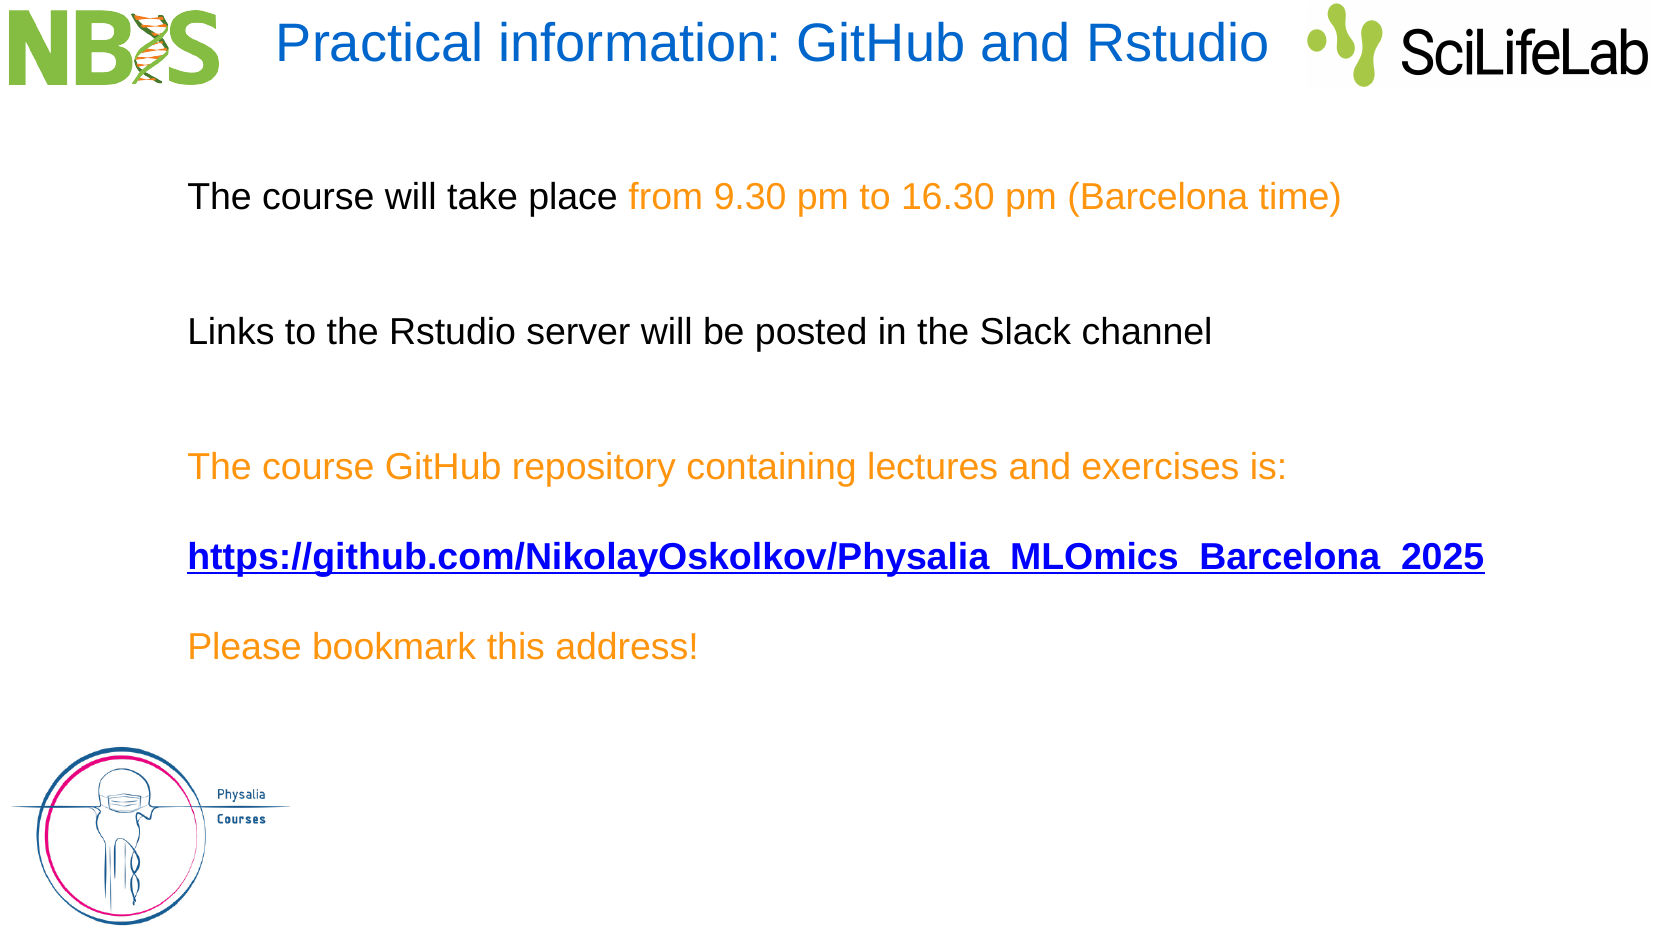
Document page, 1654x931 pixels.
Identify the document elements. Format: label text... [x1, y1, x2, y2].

picture [9, 10, 219, 85]
text_box The course will take place from 9.30 pm to 16.30 pm (Barcelona time) Links to the Rstudio server will be posted in the Slack channel The course GitHub repository containing lectures and exercises is: https://github.com/NikolayOskolkov/Physalia_MLOmics_Barcelona_2025 Please bookmark this address! [172, 164, 1538, 642]
text_box Practical information: GitHub and Rstudio [286, 1, 1261, 77]
picture [3, 741, 300, 927]
picture [1304, 1, 1650, 89]
